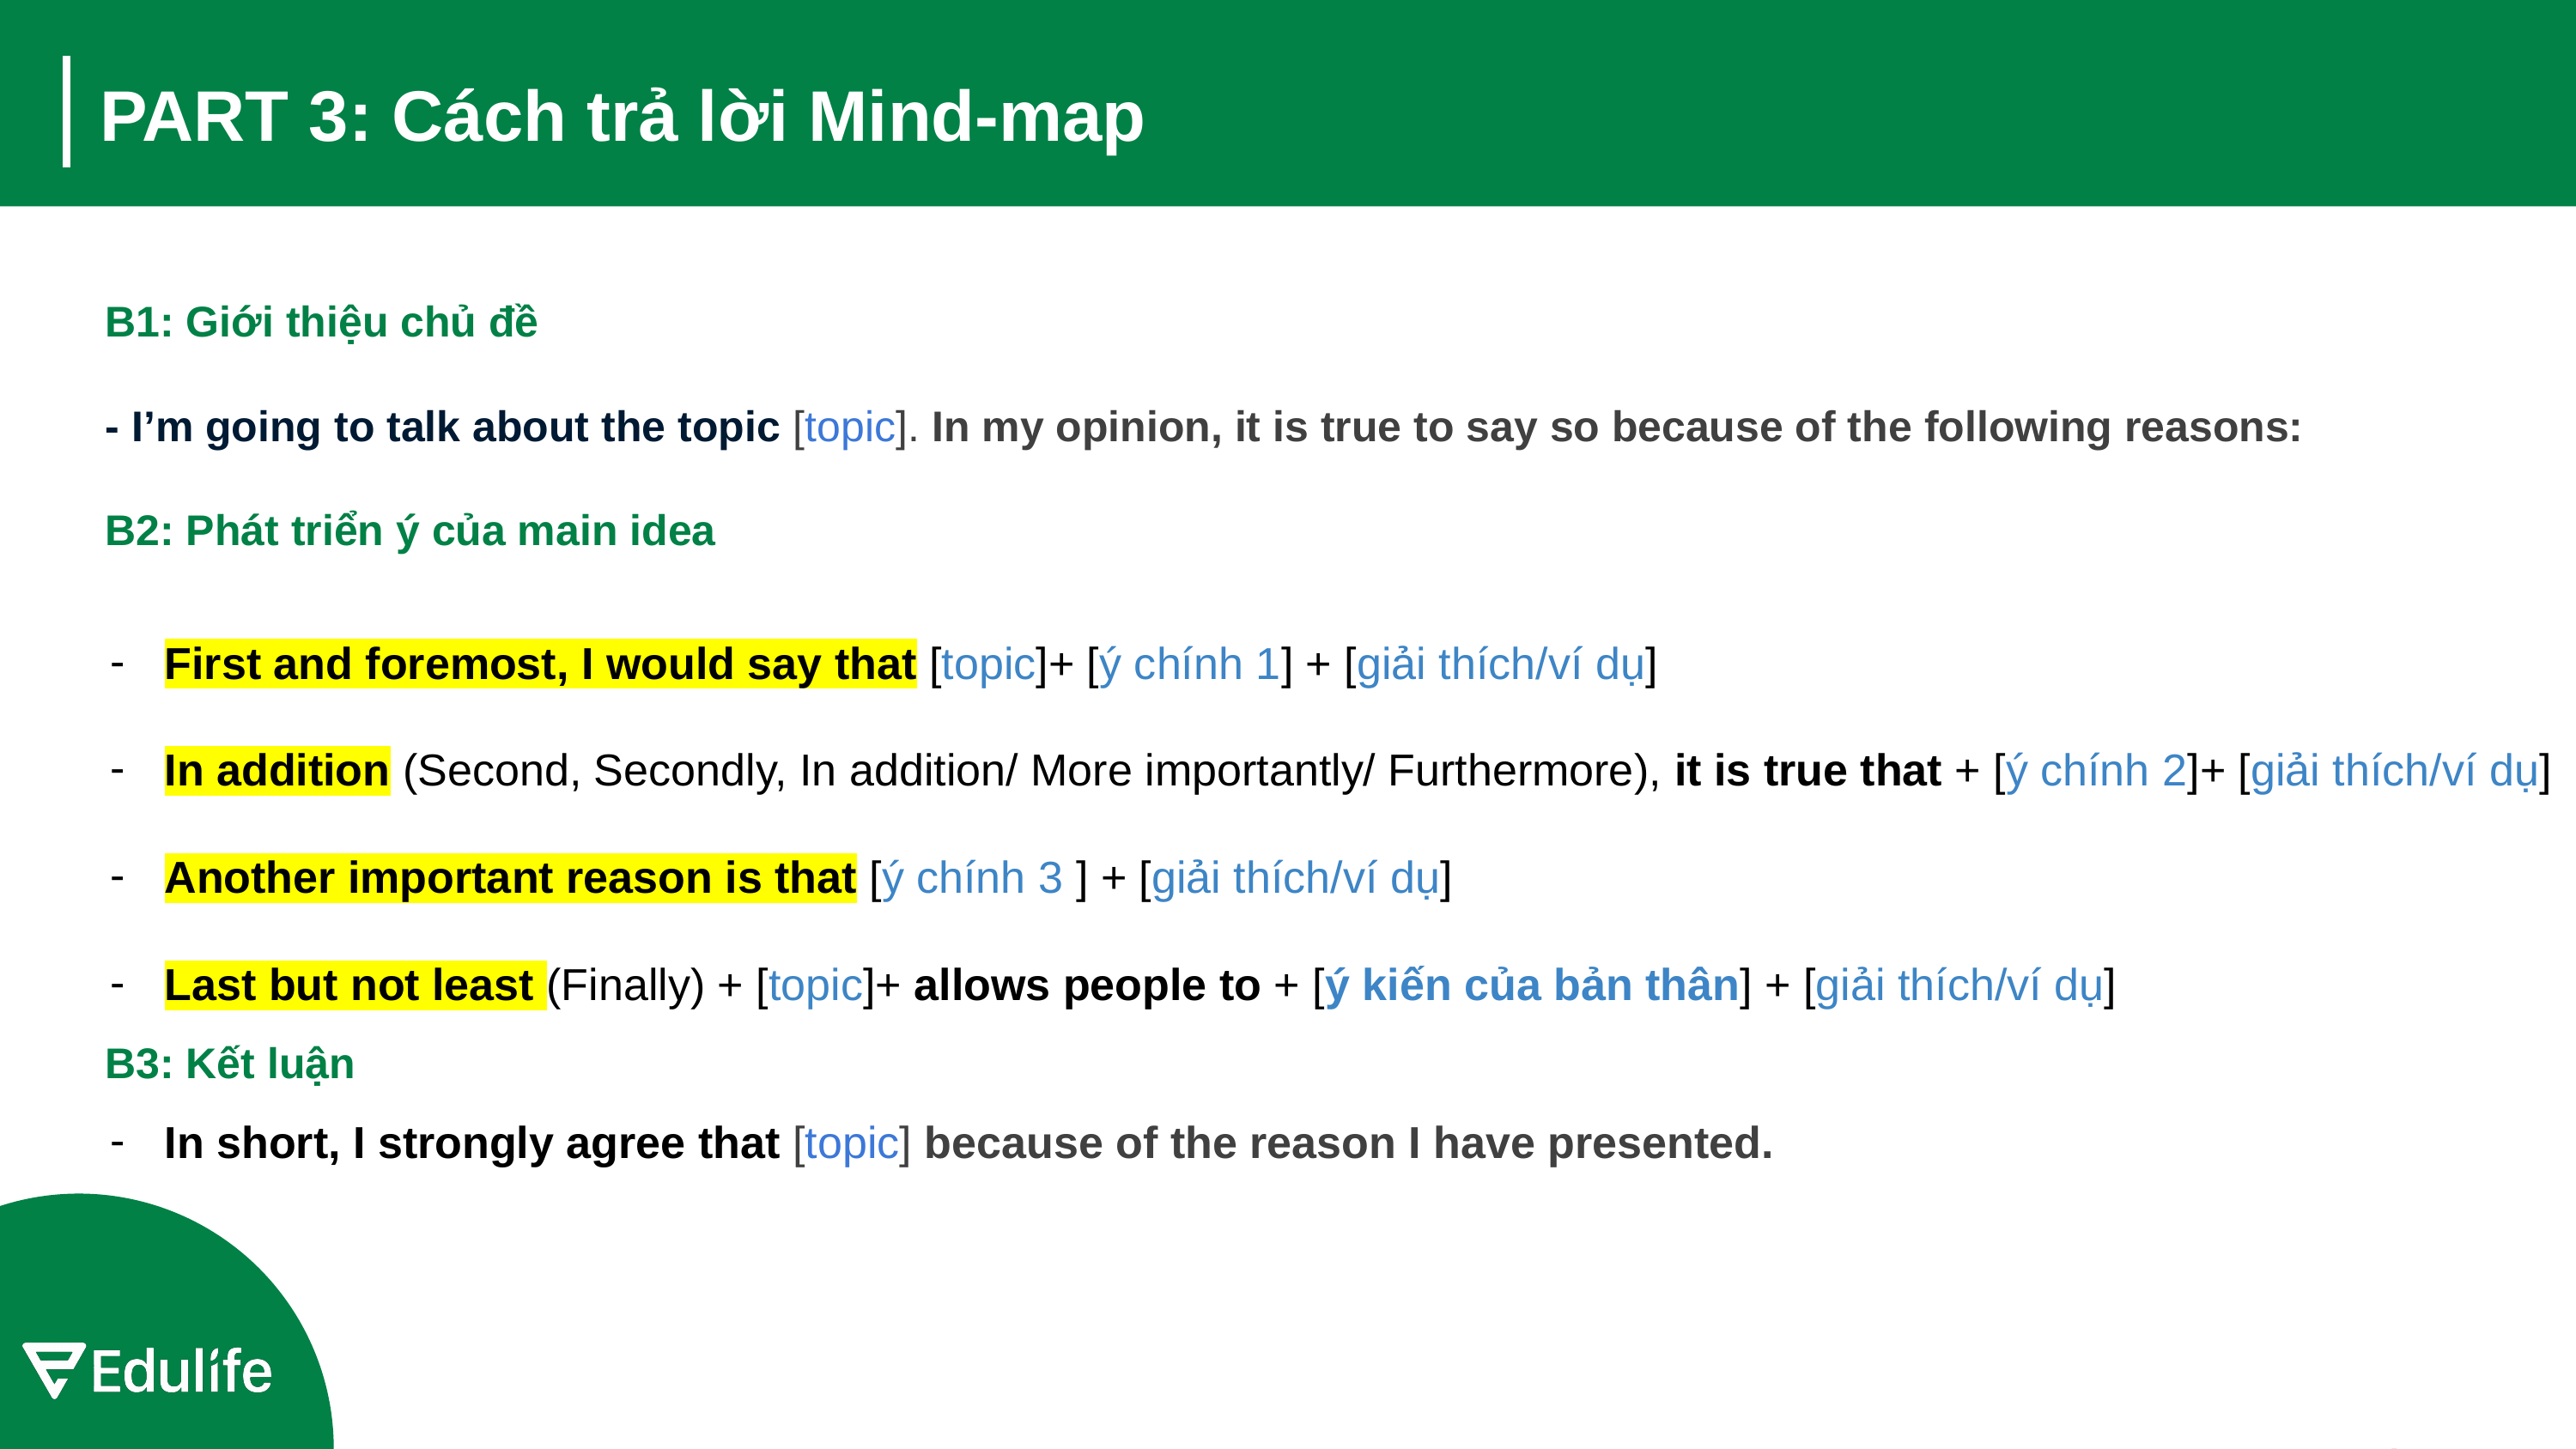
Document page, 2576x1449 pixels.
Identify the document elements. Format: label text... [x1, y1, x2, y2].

list B1: Giới thiệu chủ đề - I’m going to talk about the topic [topic]. In my opinion, it is true to say so because of the following reasons: B2: Phát triển ý của main idea First and foremost, I would say that [topic]+ [ý chính 1] + [giải thích/ví dụ] In addition (Second, Secondly, In addition/ More importantly/ Furthermore), it is true that + [ý chính 2]+ [giải thích/ví dụ] Another important reason is that [ý chính 3 ] + [giải thích/ví dụ] Last but not least (Finally) + [topic]+ allows people to + [ý kiến của bản thân] + [giải thích/ví dụ] B3: Kết luận In short, I strongly agree that [topic] because of the reason I have presented. [87, 262, 2576, 1240]
title PART 3: Cách trả lời Mind-map [87, 63, 2530, 174]
picture [22, 1343, 271, 1399]
